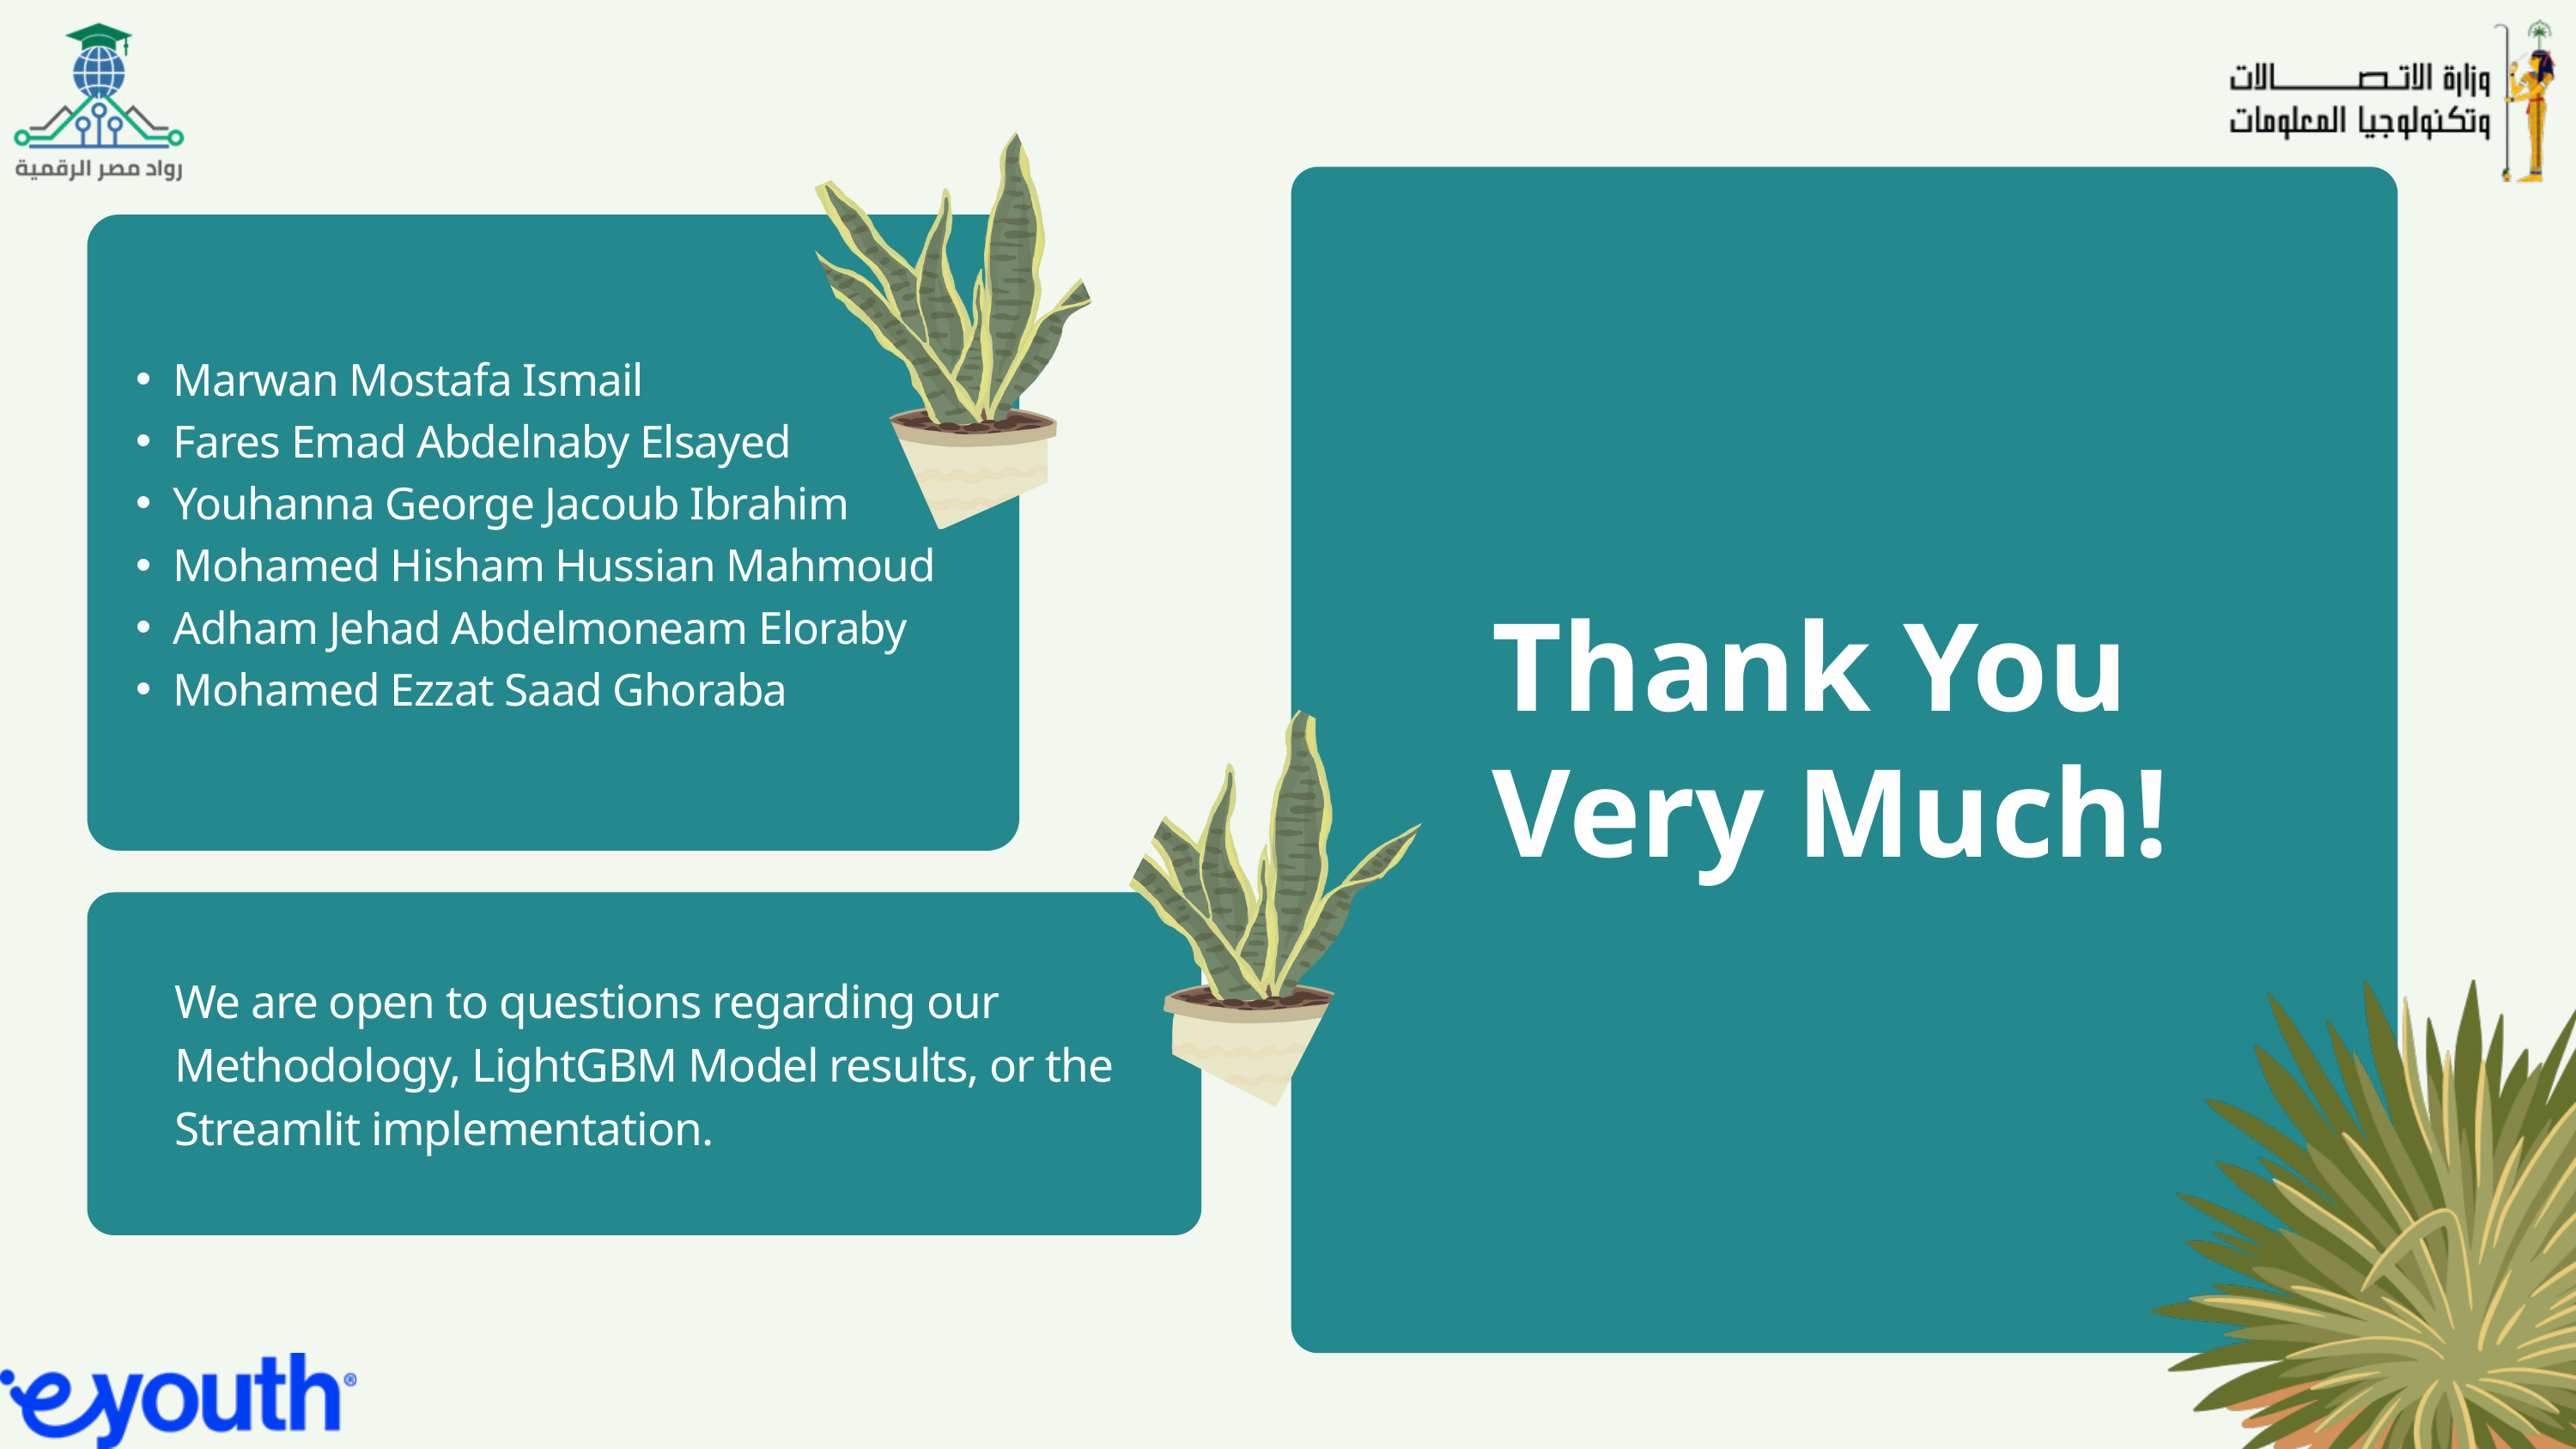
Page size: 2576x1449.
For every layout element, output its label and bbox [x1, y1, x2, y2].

text_box [2219, 15, 2576, 192]
text_box [791, 103, 1152, 494]
text_box [87, 214, 1020, 852]
text_box [87, 892, 1202, 1236]
text_box [2151, 979, 2576, 1449]
text_box [0, 0, 259, 254]
text_box [1126, 677, 1286, 1107]
text_box [0, 1353, 357, 1449]
text_box [1291, 167, 2398, 1354]
